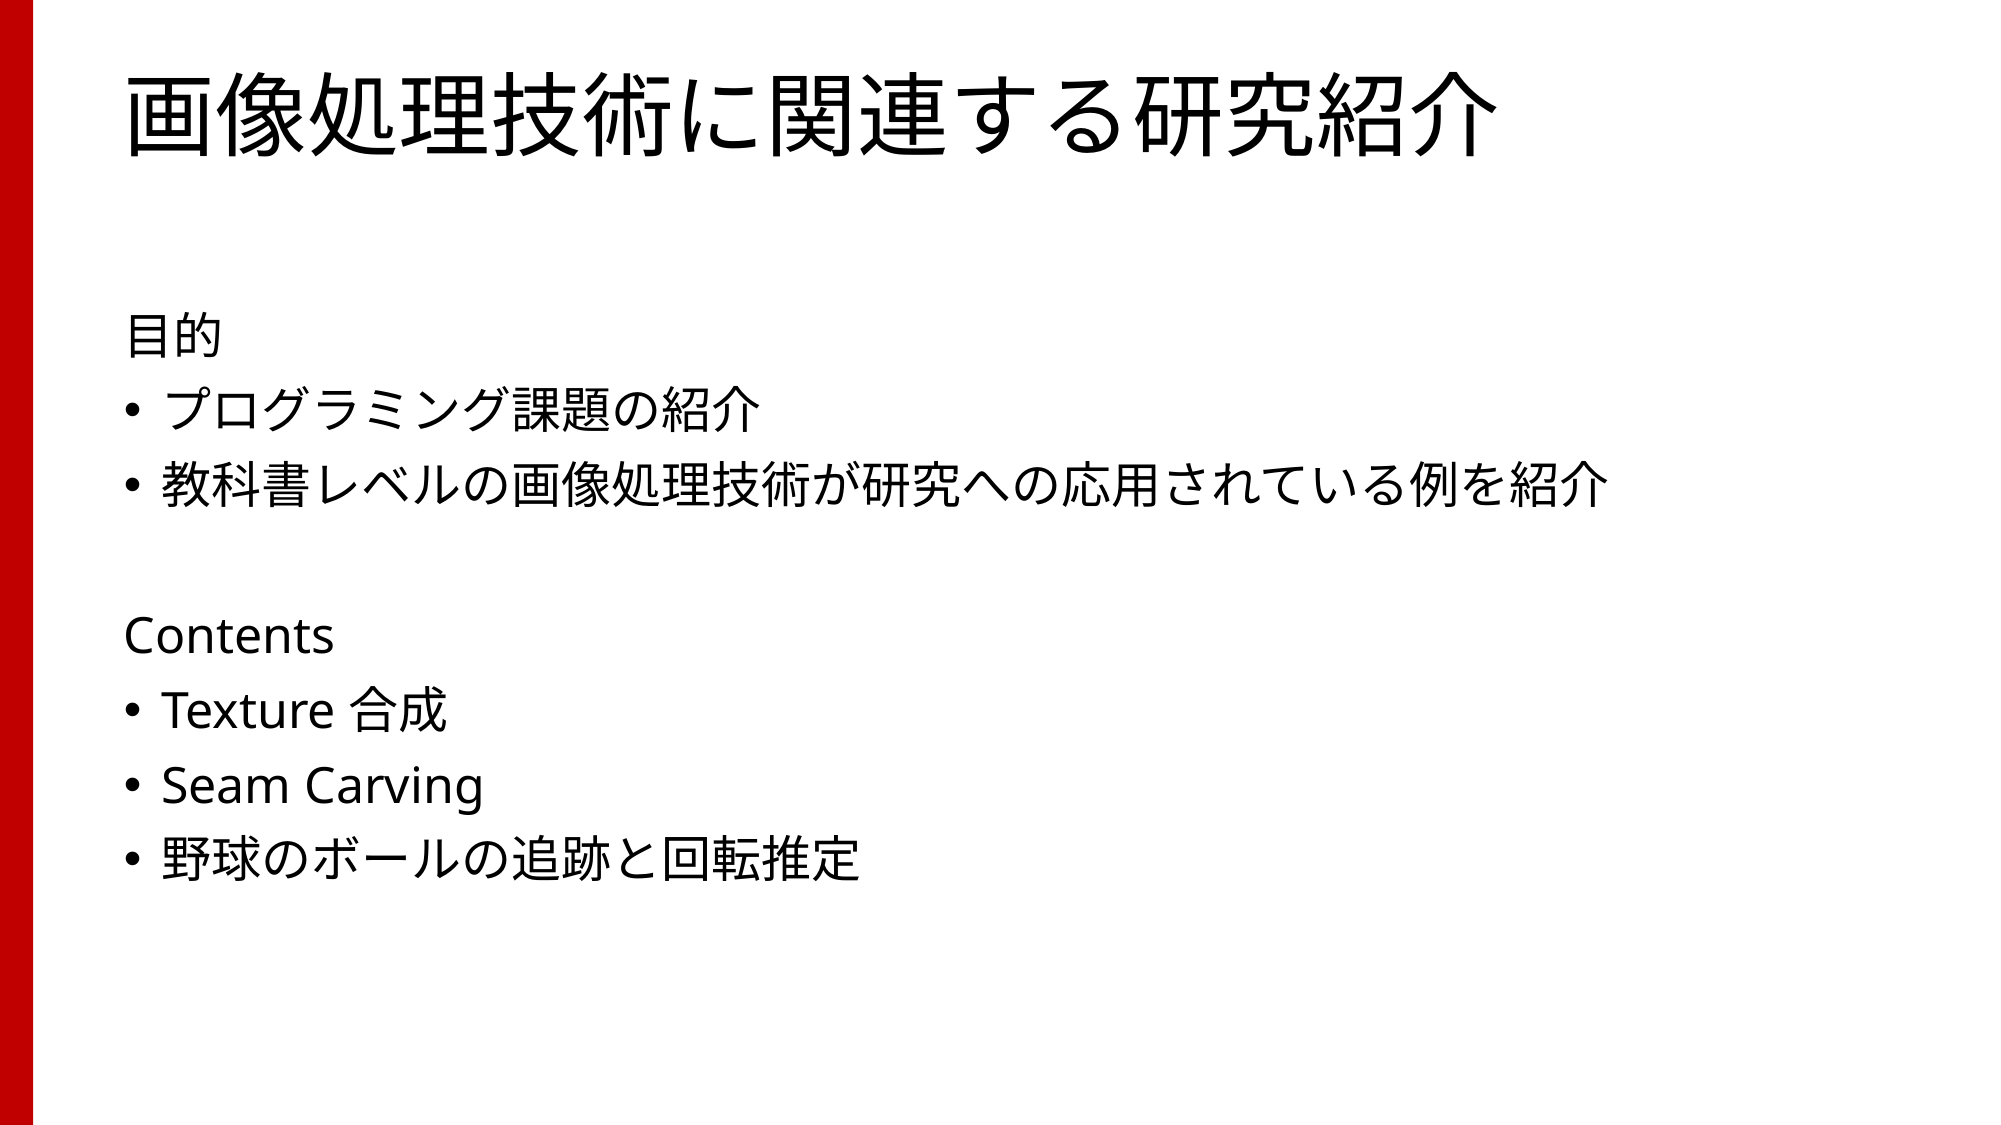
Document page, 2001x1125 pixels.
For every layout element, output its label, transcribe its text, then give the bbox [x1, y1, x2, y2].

title 画像処理技術に関連する研究紹介 [108, 59, 2000, 181]
list 目的 プログラミング課題の紹介 教科書レベルの画像処理技術が研究への応用されている例を紹介 Contents Texture合成 Seam Carving 野球のボールの追跡と回転推定 [108, 303, 1848, 989]
